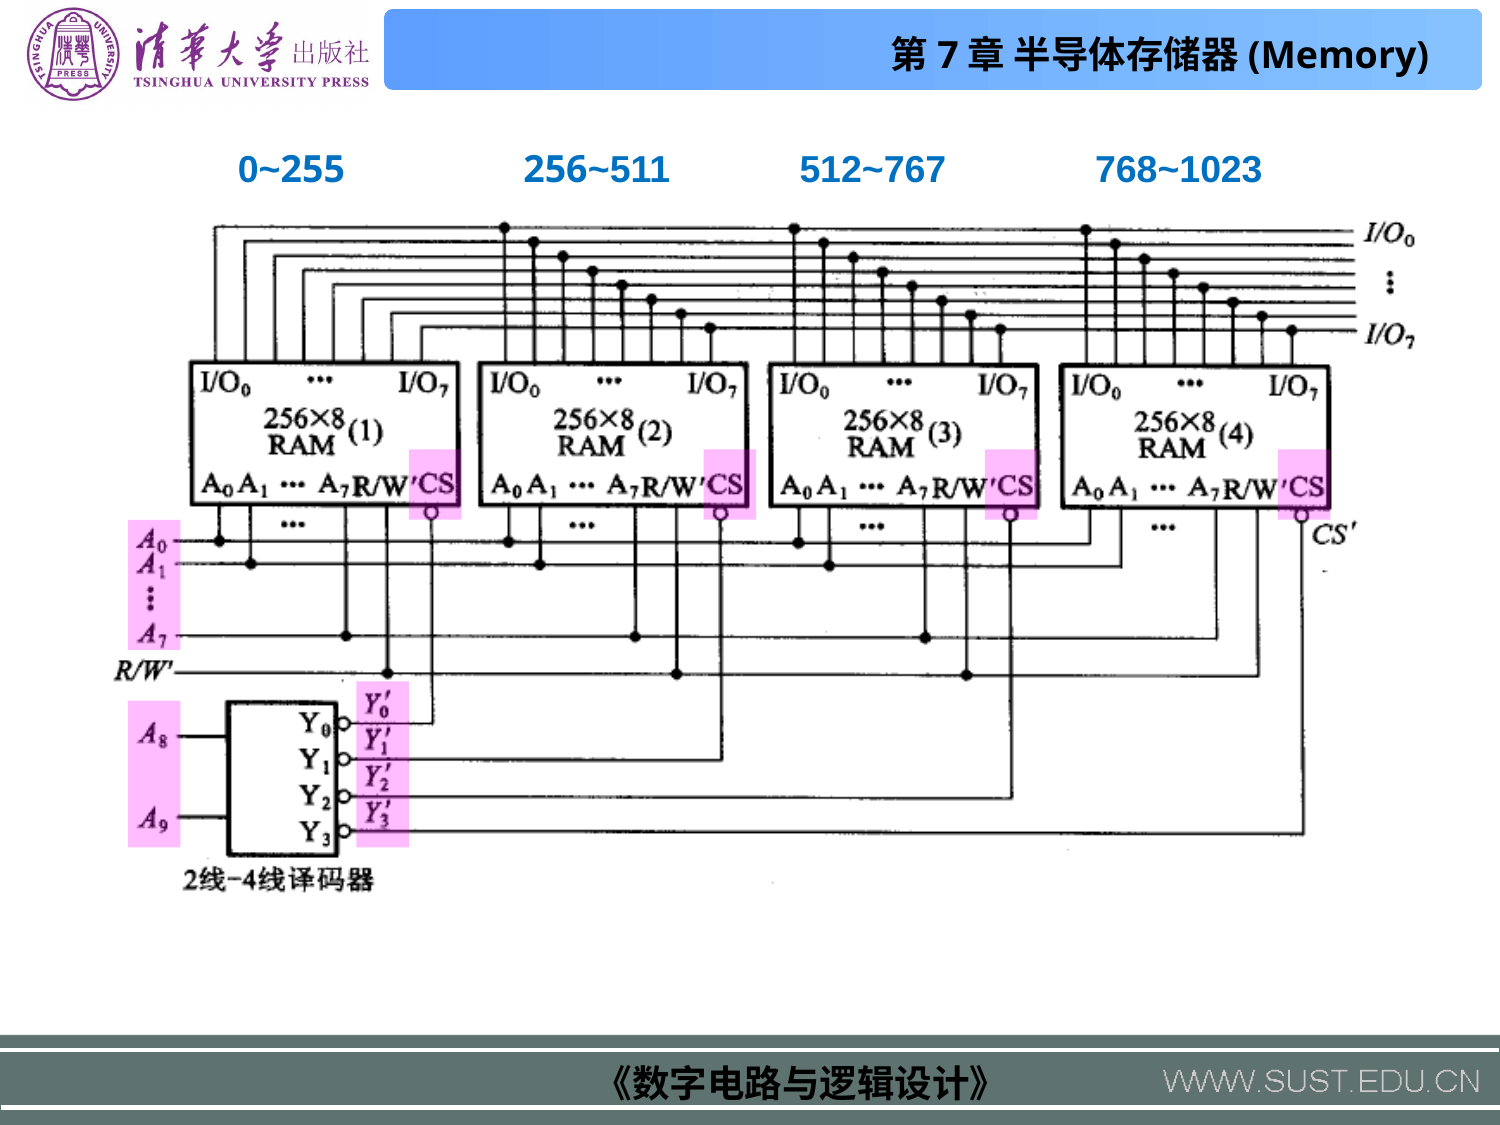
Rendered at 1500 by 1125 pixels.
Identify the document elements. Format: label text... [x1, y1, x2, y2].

text_box 由于DRAM存储结点的结构非常简单，因此单片DRAM的容量很大，用于需要大量存储数据的场合。 [1151, 1057, 1492, 1105]
text_box 0~255 [223, 137, 361, 196]
picture [23, 0, 372, 111]
picture [109, 197, 1426, 895]
text_box 512~767 [784, 137, 962, 196]
text_box 768~1023 [1080, 137, 1278, 196]
text_box 256~511 [508, 137, 686, 196]
